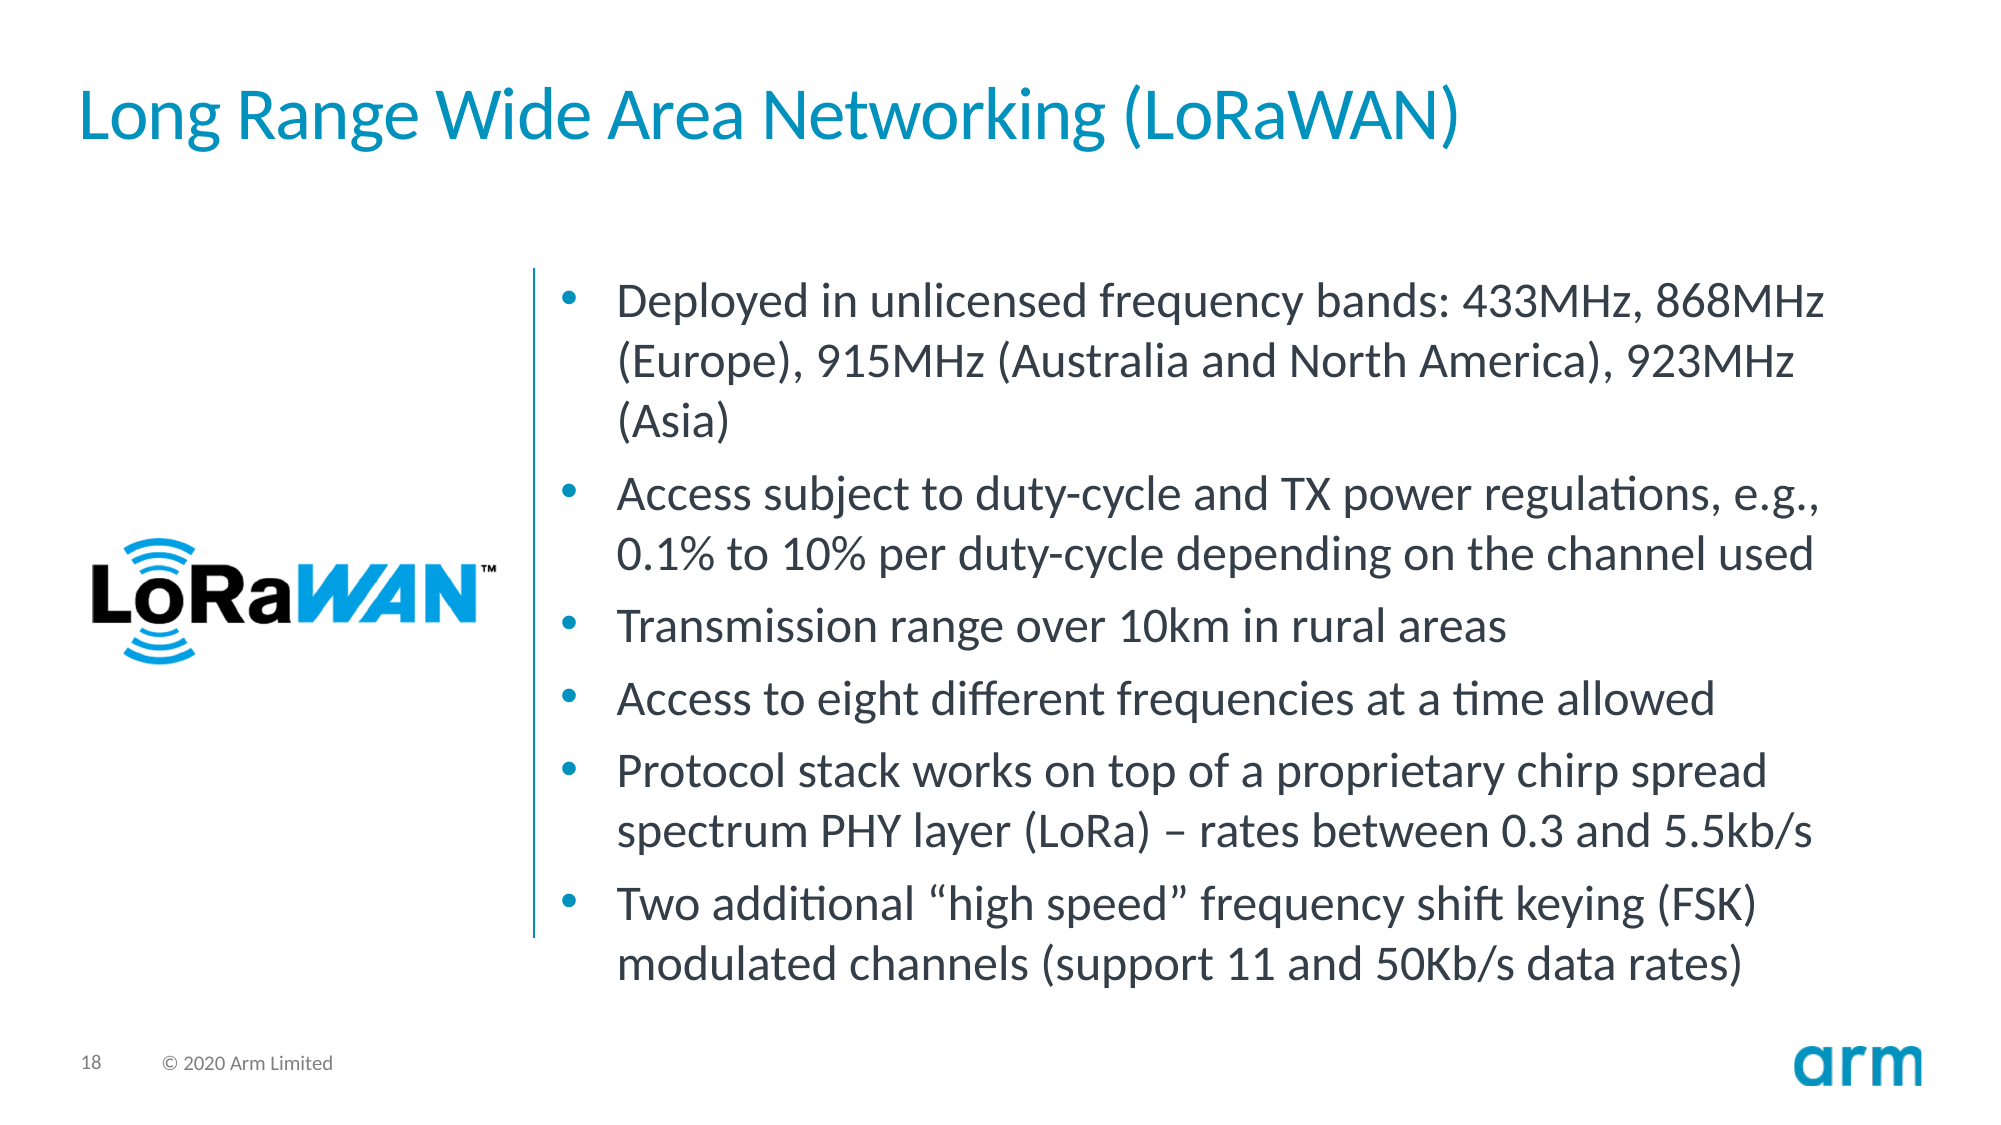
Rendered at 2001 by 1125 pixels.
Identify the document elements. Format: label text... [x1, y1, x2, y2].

text_box [331, 278, 1699, 1002]
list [78, 387, 509, 818]
title Long Range Wide Area Networking (LoRaWAN) [78, 78, 1922, 163]
list Deployed in unlicensed frequency bands: 433MHz, 868MHz (Europe), 915MHz (Australia and North America), 923MHz (Asia) Access subject to duty-cycle and TX power regulations, e.g., 0.1% to 10% per duty-cycle depending on the channel used Transmission range over 10km in rural areas Access to eight different frequencies at a time allowed Protocol stack works on top of a proprietary chirp spread spectrum PHY layer (LoRa) – rates between 0.3 and 5.5kb/s Two additional “high speed” frequency shift keying (FSK) modulated channels (support 11 and 50Kb/s data rates) [560, 267, 1922, 938]
